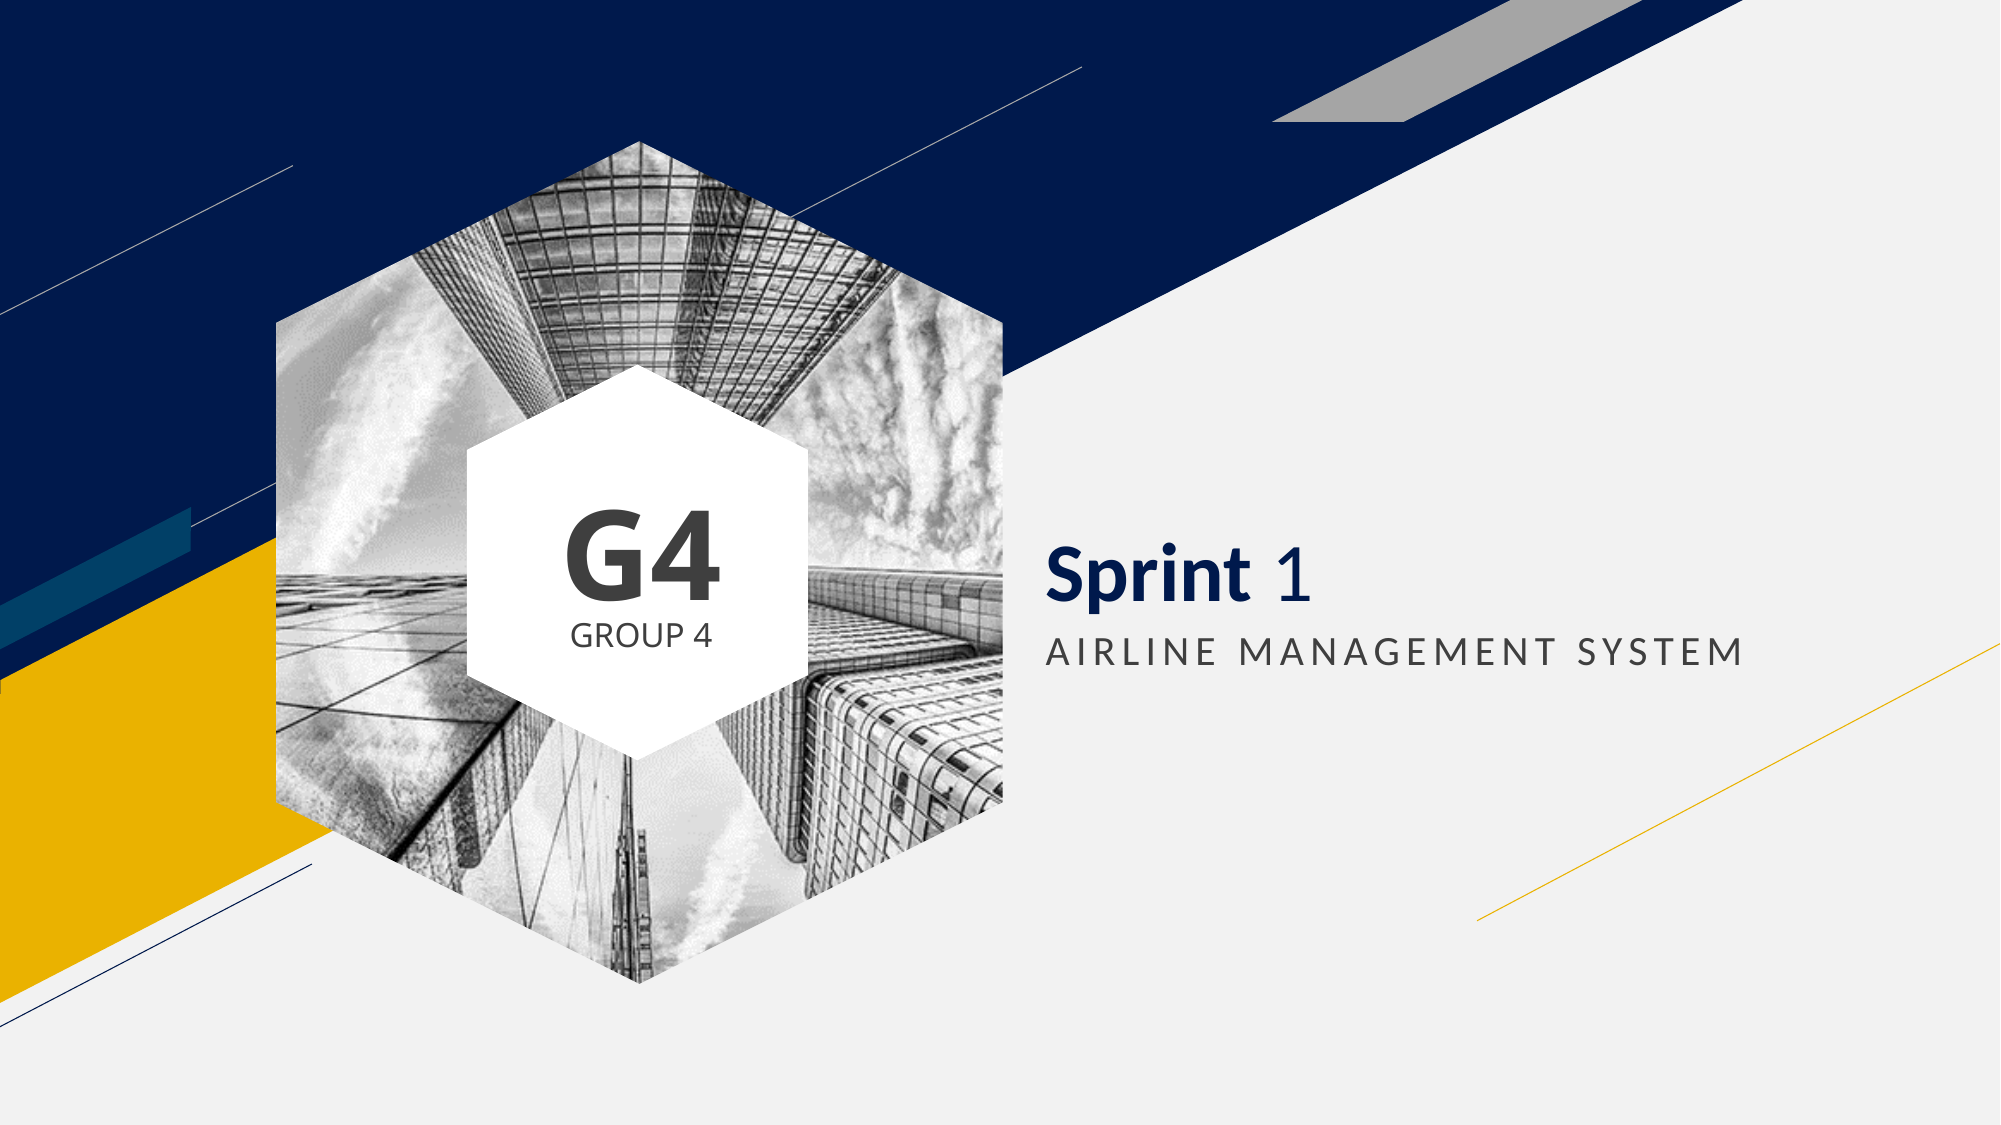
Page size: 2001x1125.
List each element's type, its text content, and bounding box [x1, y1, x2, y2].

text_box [531, 468, 751, 663]
list AIRLINE MANAGEMENT SYSTEM [1030, 622, 1837, 772]
picture [276, 141, 1003, 984]
title Sprint 1 [1030, 326, 1837, 620]
